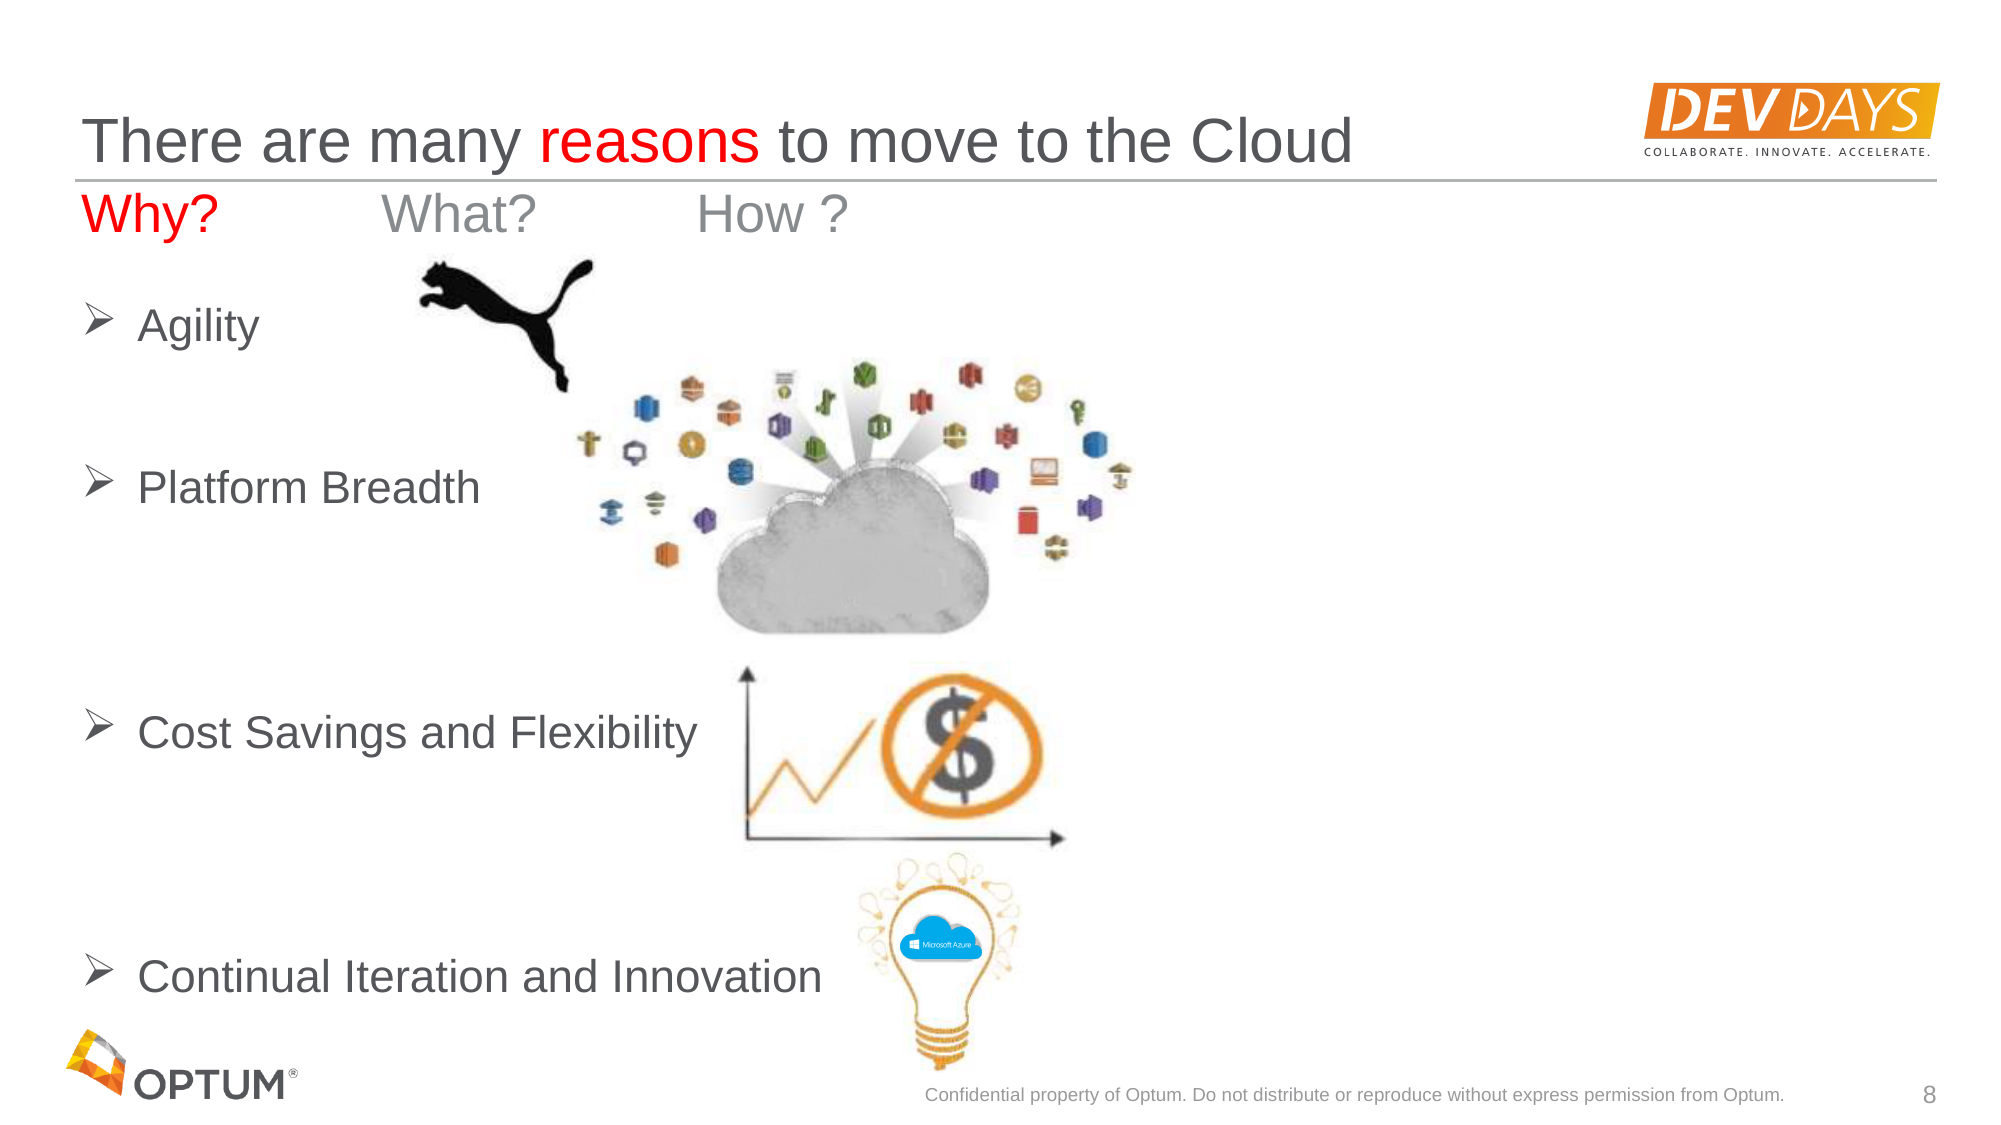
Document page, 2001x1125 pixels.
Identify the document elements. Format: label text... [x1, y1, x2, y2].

footer Confidential property of Optum. Do not distribute or reproduce without express permission from Optum. [868, 1064, 1841, 1124]
picture [731, 661, 1070, 1074]
title There are many reasons to move to the Cloud [81, 0, 1416, 177]
picture [64, 1027, 299, 1101]
list Agility Platform Breadth Cost Savings and Flexibility Continual Iteration and Innovation [81, 299, 1938, 968]
picture [415, 241, 1136, 639]
list Why? What? How ? [81, 183, 1418, 265]
slide_number 8 [1847, 1064, 1937, 1124]
